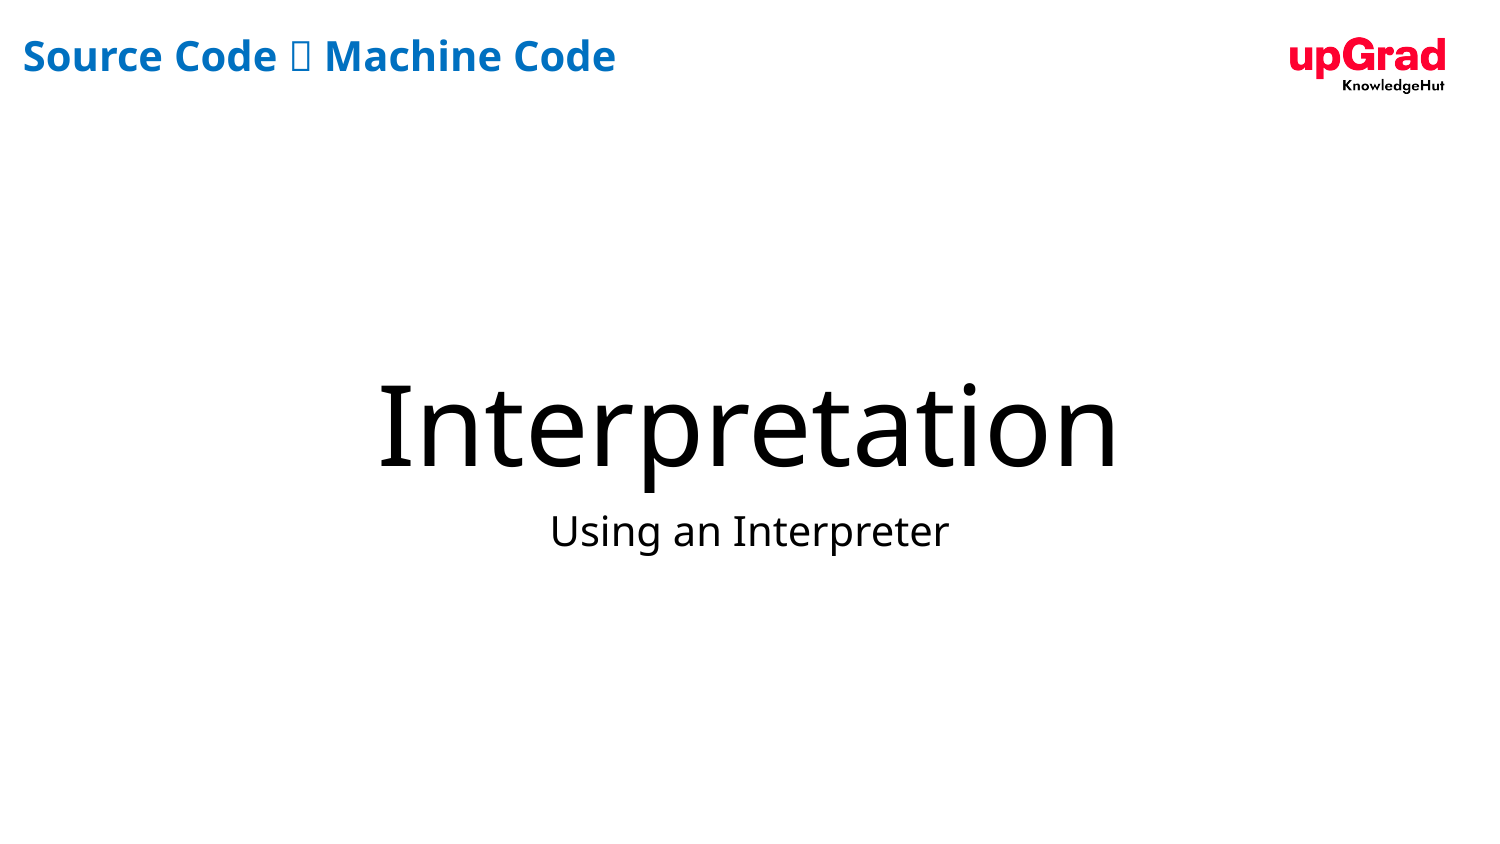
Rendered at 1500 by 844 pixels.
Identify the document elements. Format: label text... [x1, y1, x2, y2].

title Source Code  Machine Code [7, 14, 1313, 91]
text_box Interpretation [362, 346, 1138, 496]
text_box Using an Interpreter [534, 497, 966, 563]
picture [1290, 37, 1449, 96]
